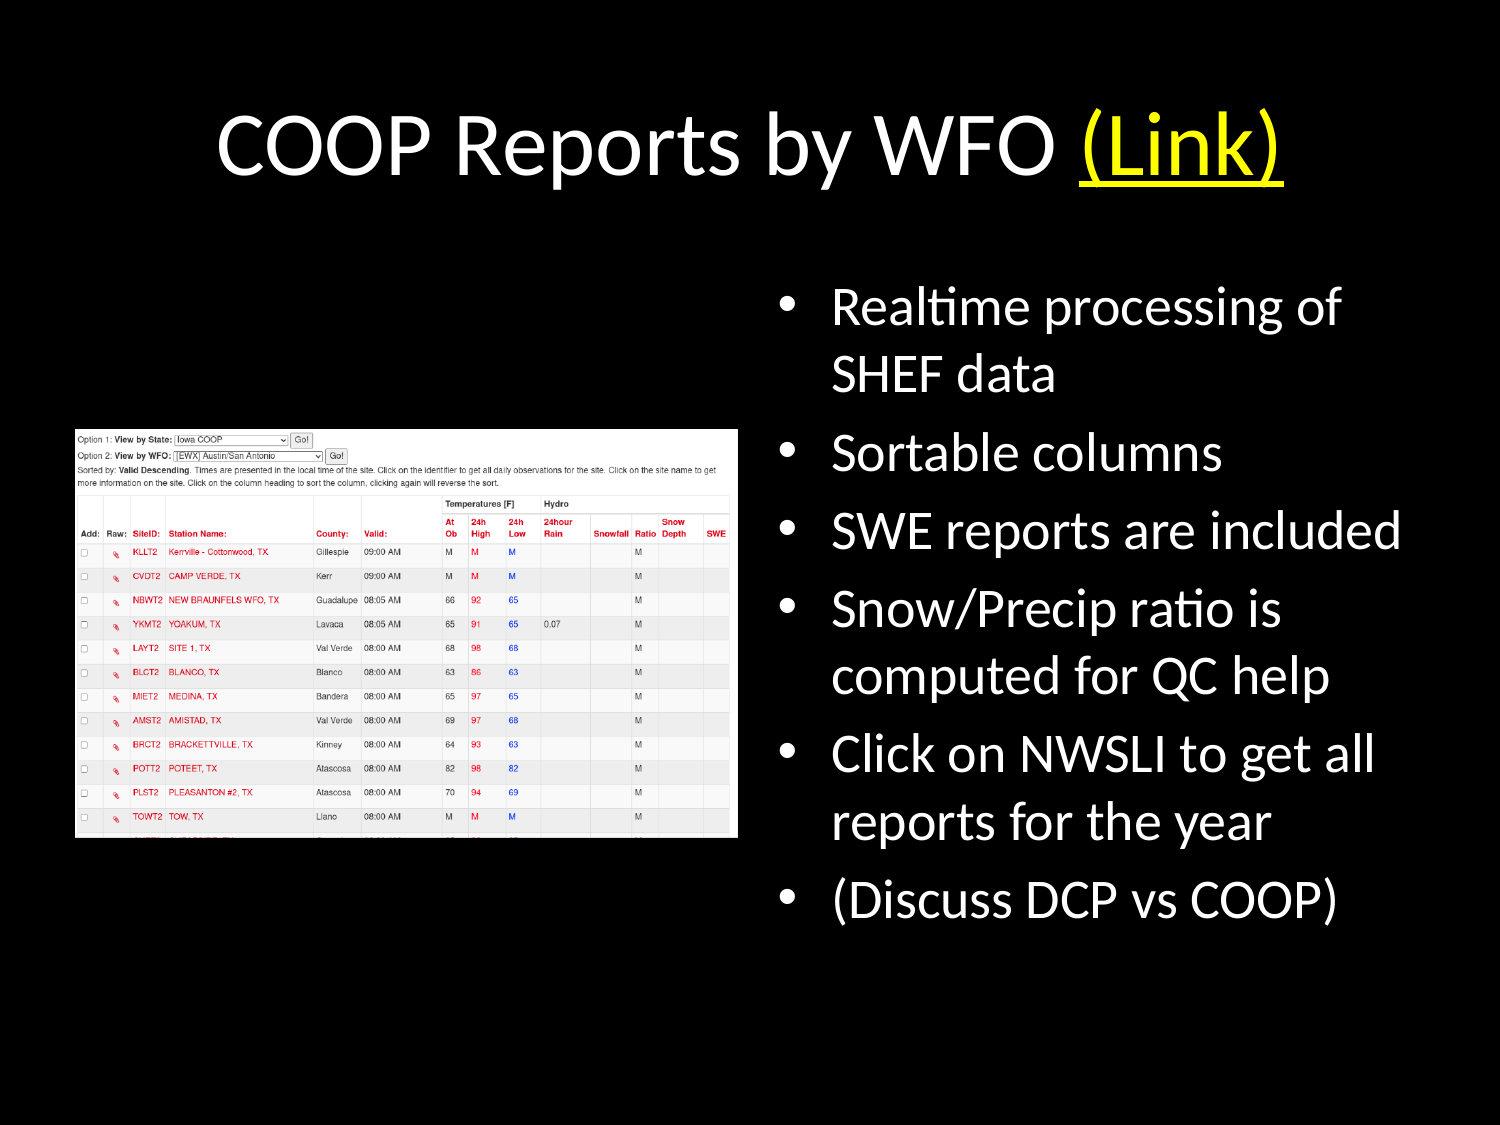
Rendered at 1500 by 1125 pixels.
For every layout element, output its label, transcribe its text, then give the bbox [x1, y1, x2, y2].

list Realtime processing of SHEF data Sortable columns SWE reports are included Snow/Precip ratio is computed for QC help Click on NWSLI to get all reports for the year (Discuss DCP vs COOP) [762, 262, 1425, 1005]
title COOP Reports by WFO (Link) [75, 45, 1425, 233]
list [74, 429, 738, 838]
